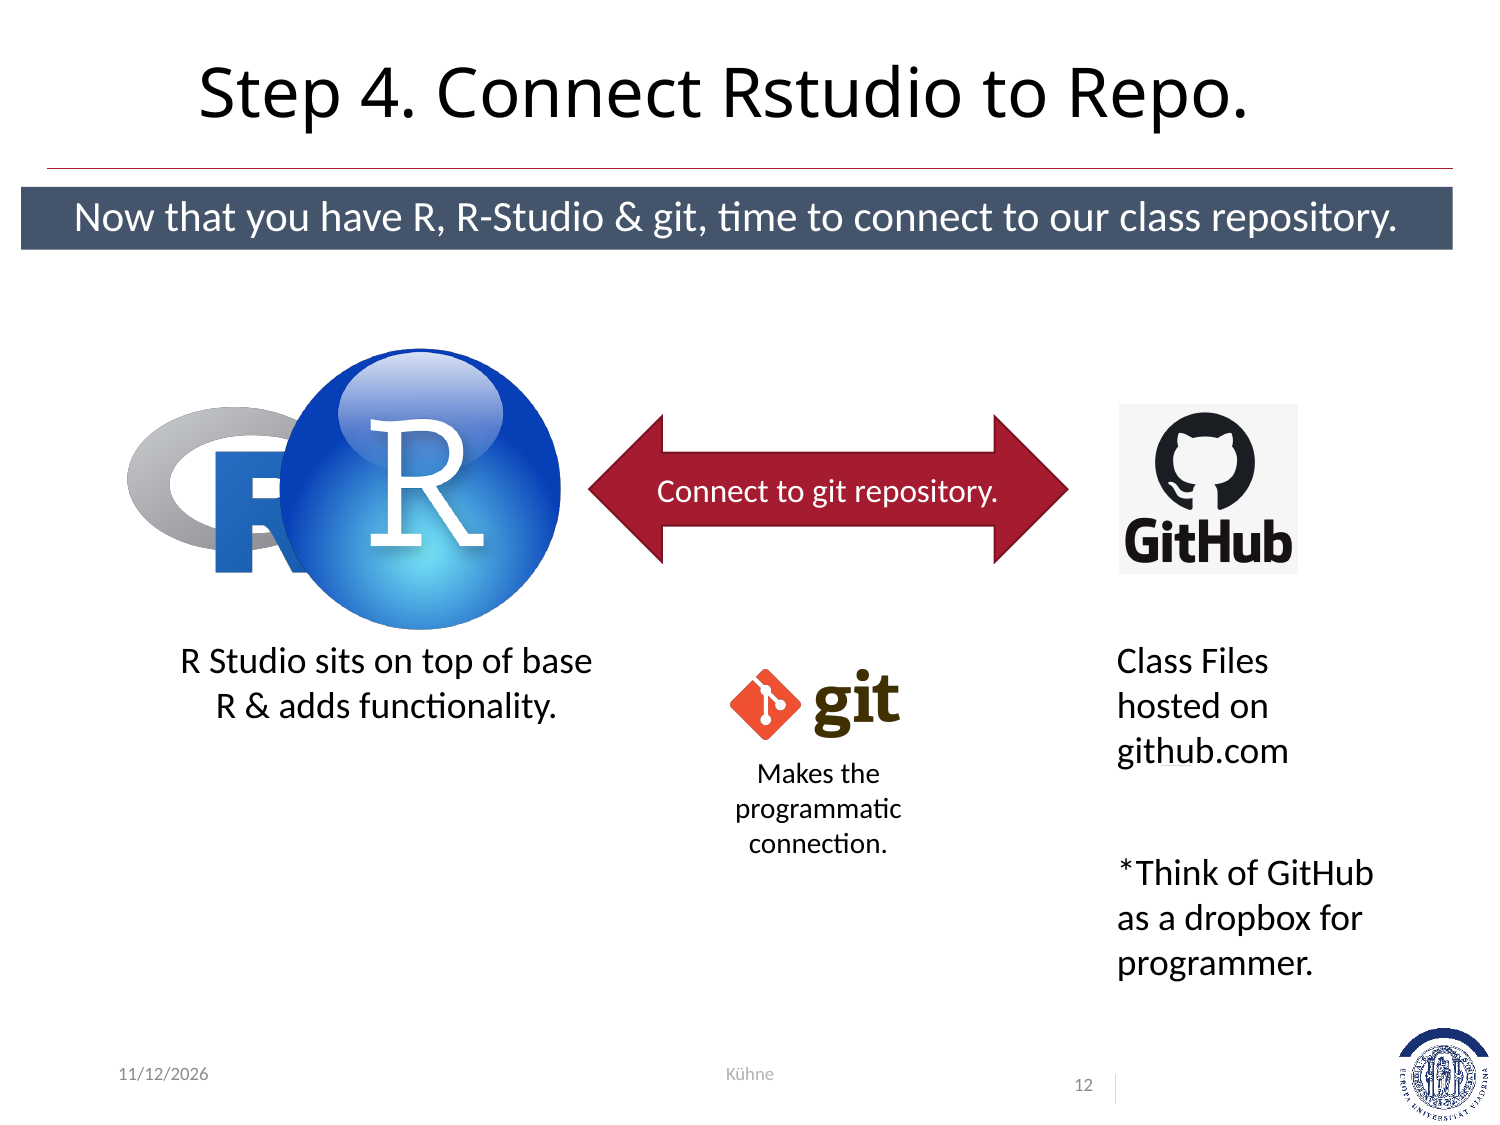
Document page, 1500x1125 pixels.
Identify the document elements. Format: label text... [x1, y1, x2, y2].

picture [730, 669, 900, 740]
footer Kühne [496, 1042, 1004, 1103]
text_box Now that you have R, R-Studio & git, time to connect to our class repository. [21, 186, 1453, 250]
picture [1396, 1025, 1491, 1123]
text_box R Studio sits on top of base R & adds functionality. [165, 628, 609, 734]
picture [127, 347, 562, 631]
slide_number 12 [1059, 1042, 1200, 1103]
text_box Class Files hosted on github.com [1102, 628, 1316, 779]
picture [1119, 404, 1298, 574]
text_box Makes the programmatic connection. [711, 747, 925, 867]
title Step 4. Connect Rstudio to Repo. [34, 51, 1390, 149]
text_box Connect to git repository. [587, 413, 1069, 565]
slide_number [103, 1042, 441, 1103]
text_box *Think of GitHub as a dropbox for programmer. [1102, 840, 1405, 991]
